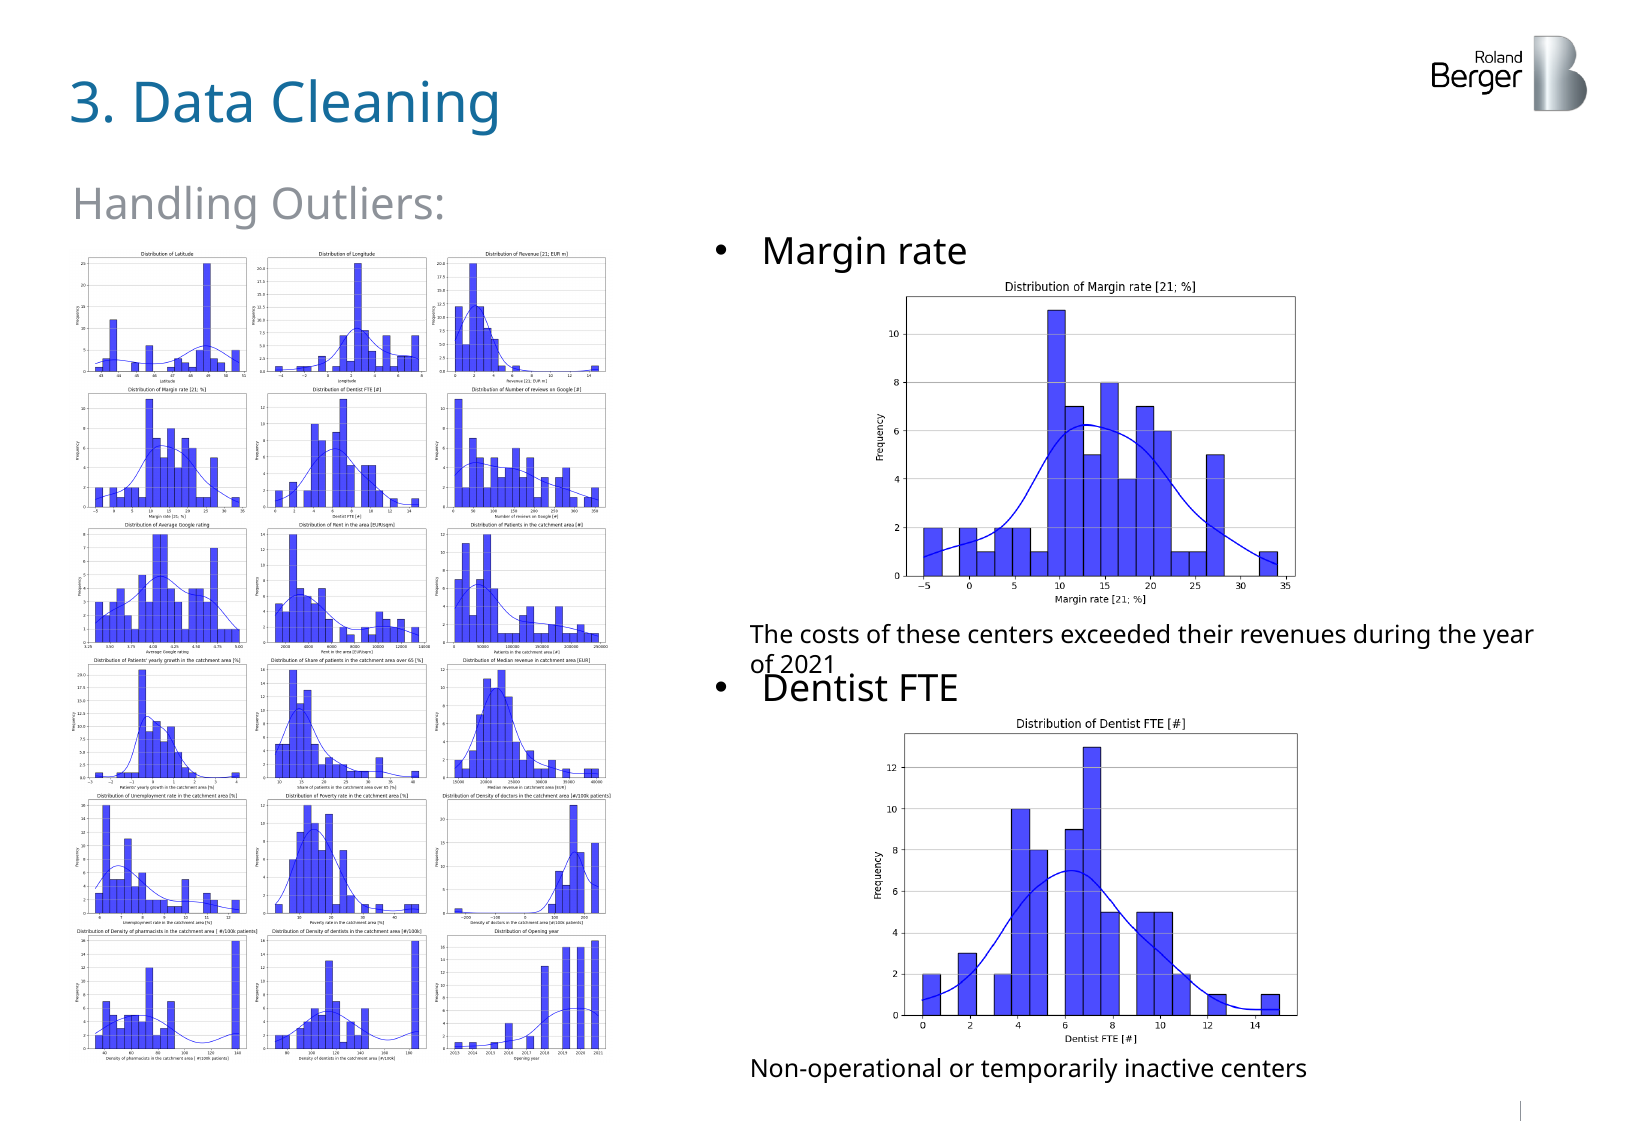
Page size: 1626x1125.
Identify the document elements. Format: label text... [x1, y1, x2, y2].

text_box Margin rate [699, 219, 1463, 280]
text_box Handling Outliers: [69, 174, 1108, 229]
picture [1432, 34, 1588, 112]
picture [858, 716, 1320, 1046]
picture [69, 249, 613, 1064]
text_box Non-operational or temporarily inactive centers [734, 1045, 1575, 1091]
text_box The costs of these centers exceeded their revenues during the year of 2021 [734, 611, 1575, 686]
text_box 3. Data Cleaning [69, 66, 1425, 202]
picture [858, 280, 1304, 612]
text_box Dentist FTE [699, 656, 1463, 716]
